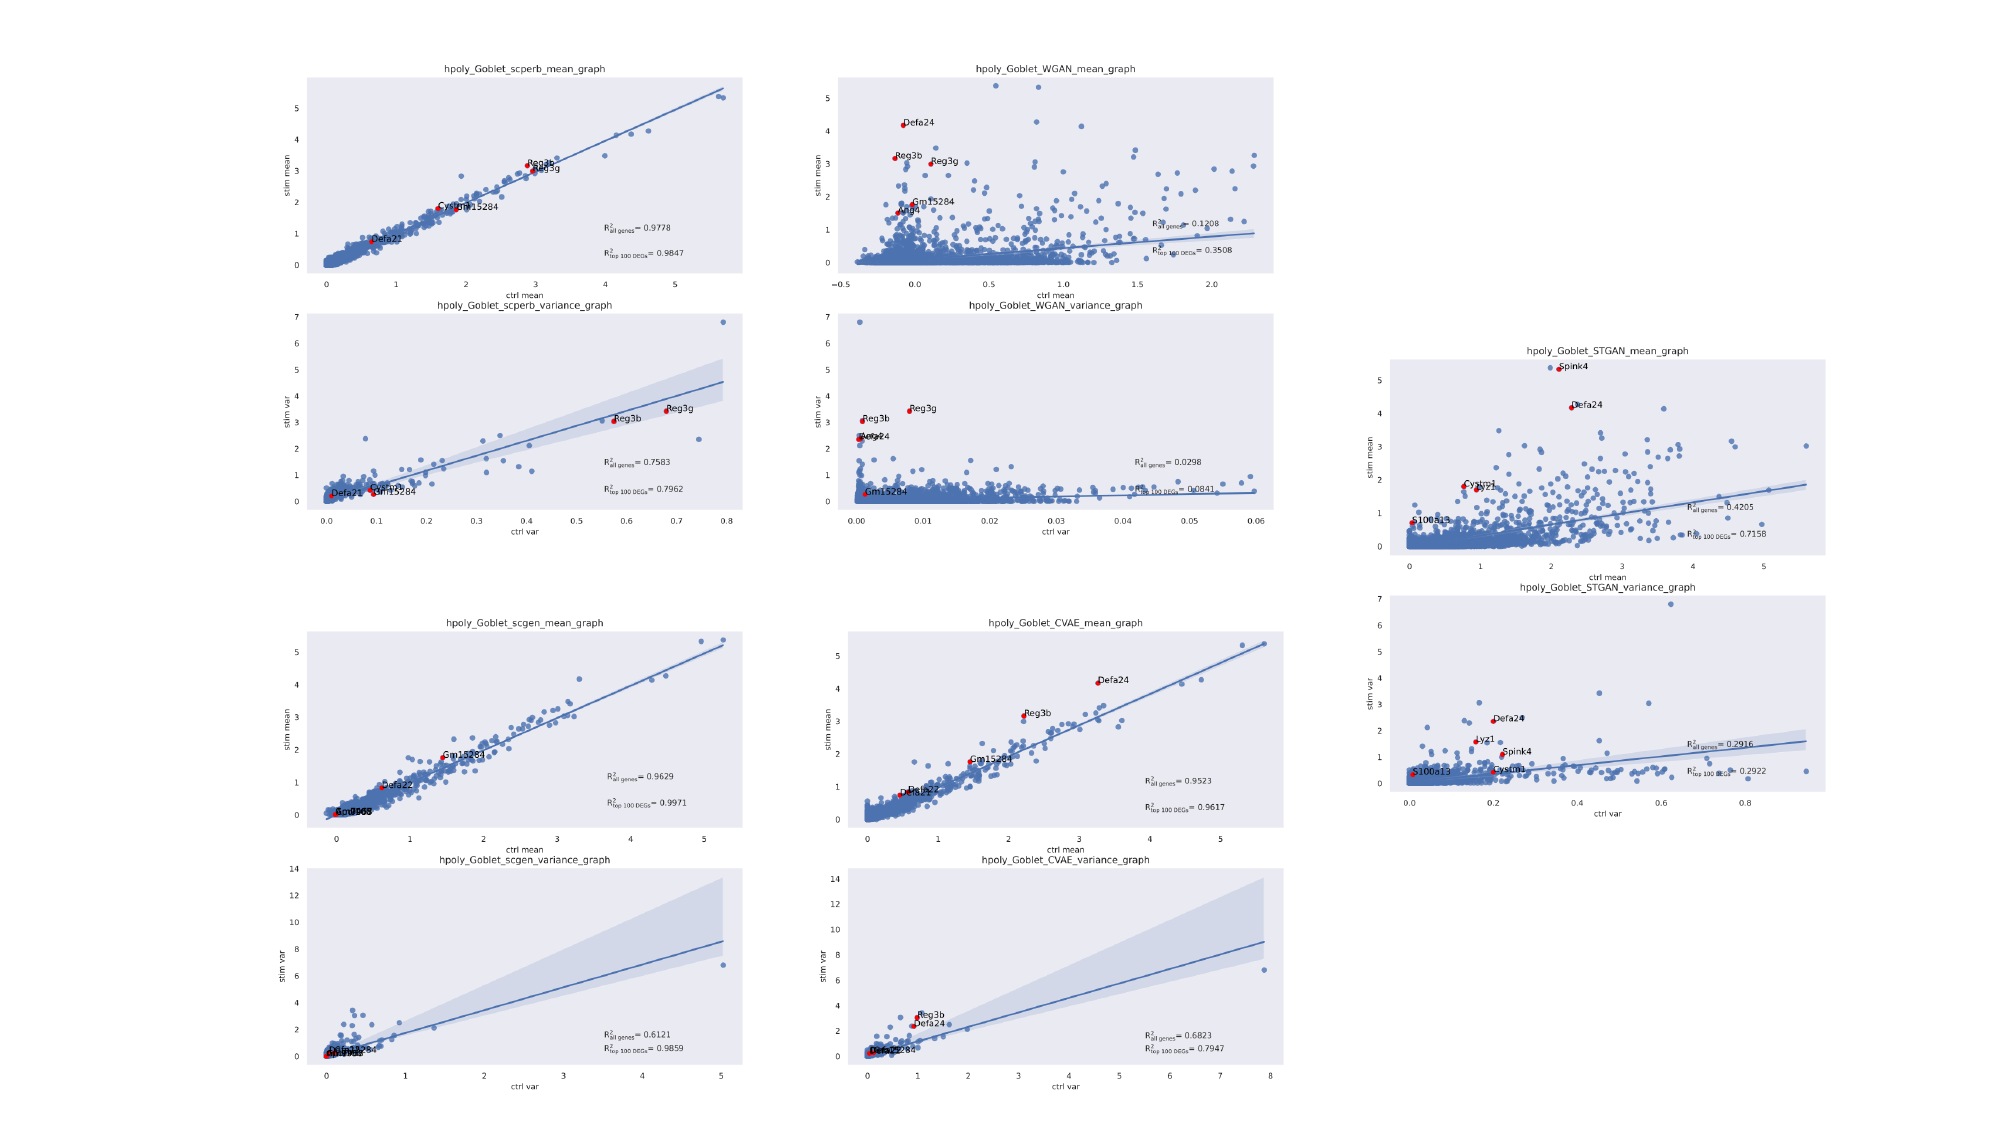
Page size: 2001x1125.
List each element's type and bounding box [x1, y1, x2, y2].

picture [236, 9, 1881, 1125]
